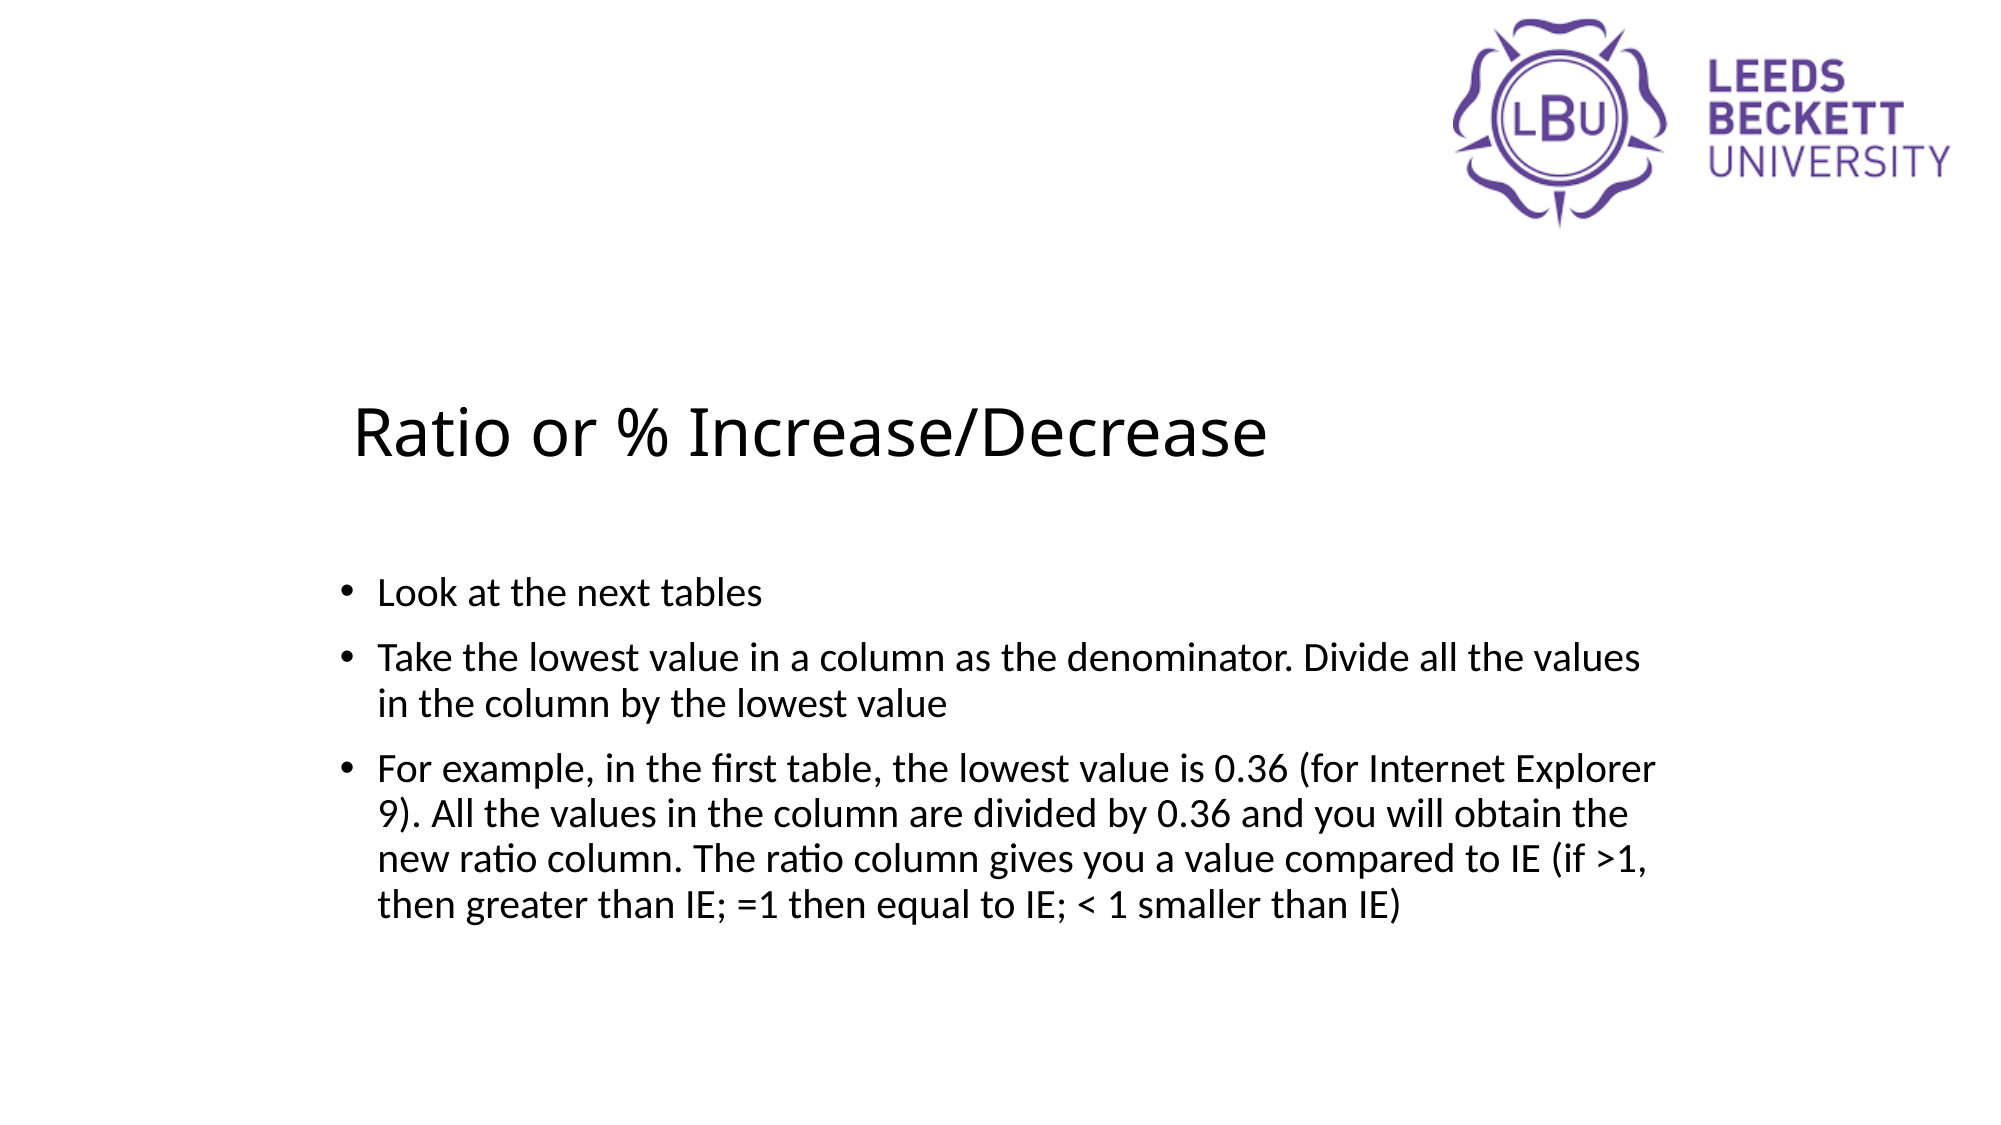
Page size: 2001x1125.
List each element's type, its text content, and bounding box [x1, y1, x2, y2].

picture [1453, 0, 1951, 249]
title Ratio or % Increase/Decrease [337, 341, 1688, 529]
list Look at the next tables Take the lowest value in a column as the denominator. Divide all the values in the column by the lowest value For example, in the first table, the lowest value is 0.36 (for Internet Explorer 9). All the values in the column are divided by 0.36 and you will obtain the new ratio column. The ratio column gives you a value compared to IE (if >1, then greater than IE; =1 then equal to IE; < 1 smaller than IE) [324, 562, 1675, 1005]
